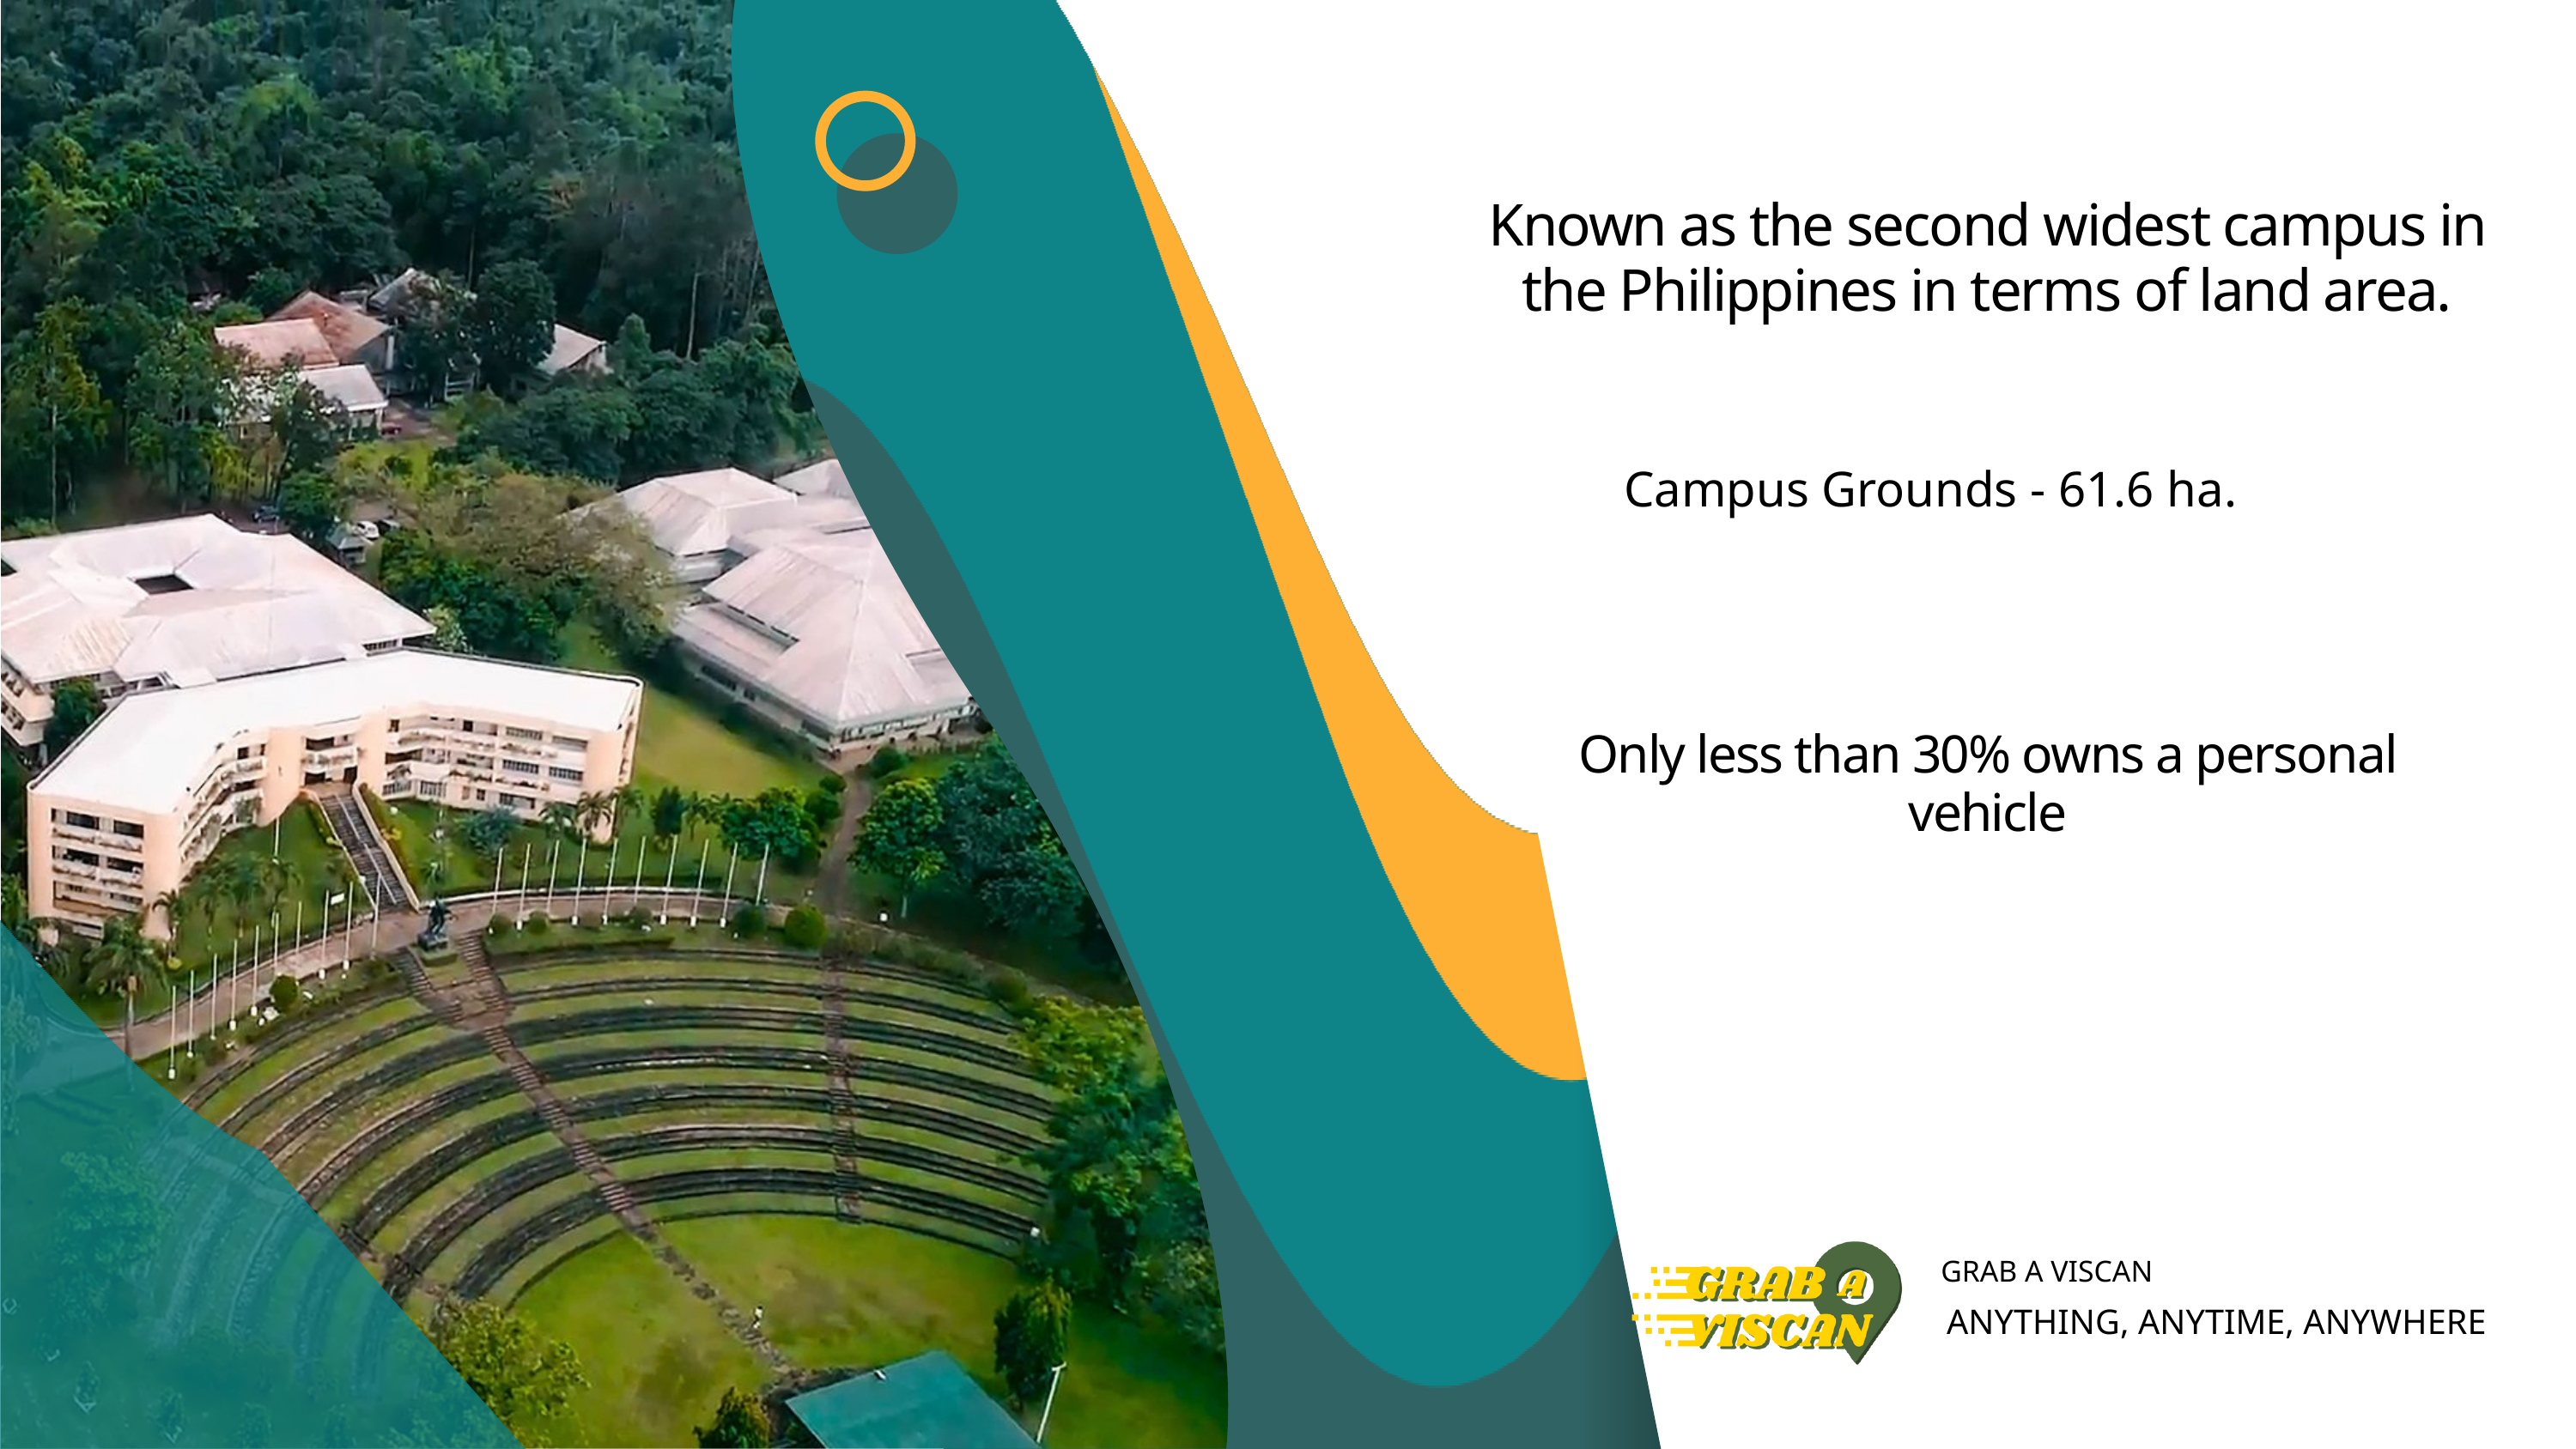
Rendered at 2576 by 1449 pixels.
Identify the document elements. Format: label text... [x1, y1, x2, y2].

text_box ANYTHING, ANYTIME, ANYWHERE [1947, 1302, 2508, 1342]
text_box GRAB A VISCAN [1941, 1254, 2427, 1288]
text_box [1230, 0, 1662, 1449]
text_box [0, 0, 1229, 1449]
text_box Known as the second widest campus in the Philippines in terms of land area. [1480, 191, 2494, 323]
text_box [1624, 1232, 1911, 1375]
text_box Campus Grounds - 61.6 ha. [1624, 453, 2351, 517]
text_box Only less than 30% owns a personal vehicle [1531, 724, 2444, 842]
